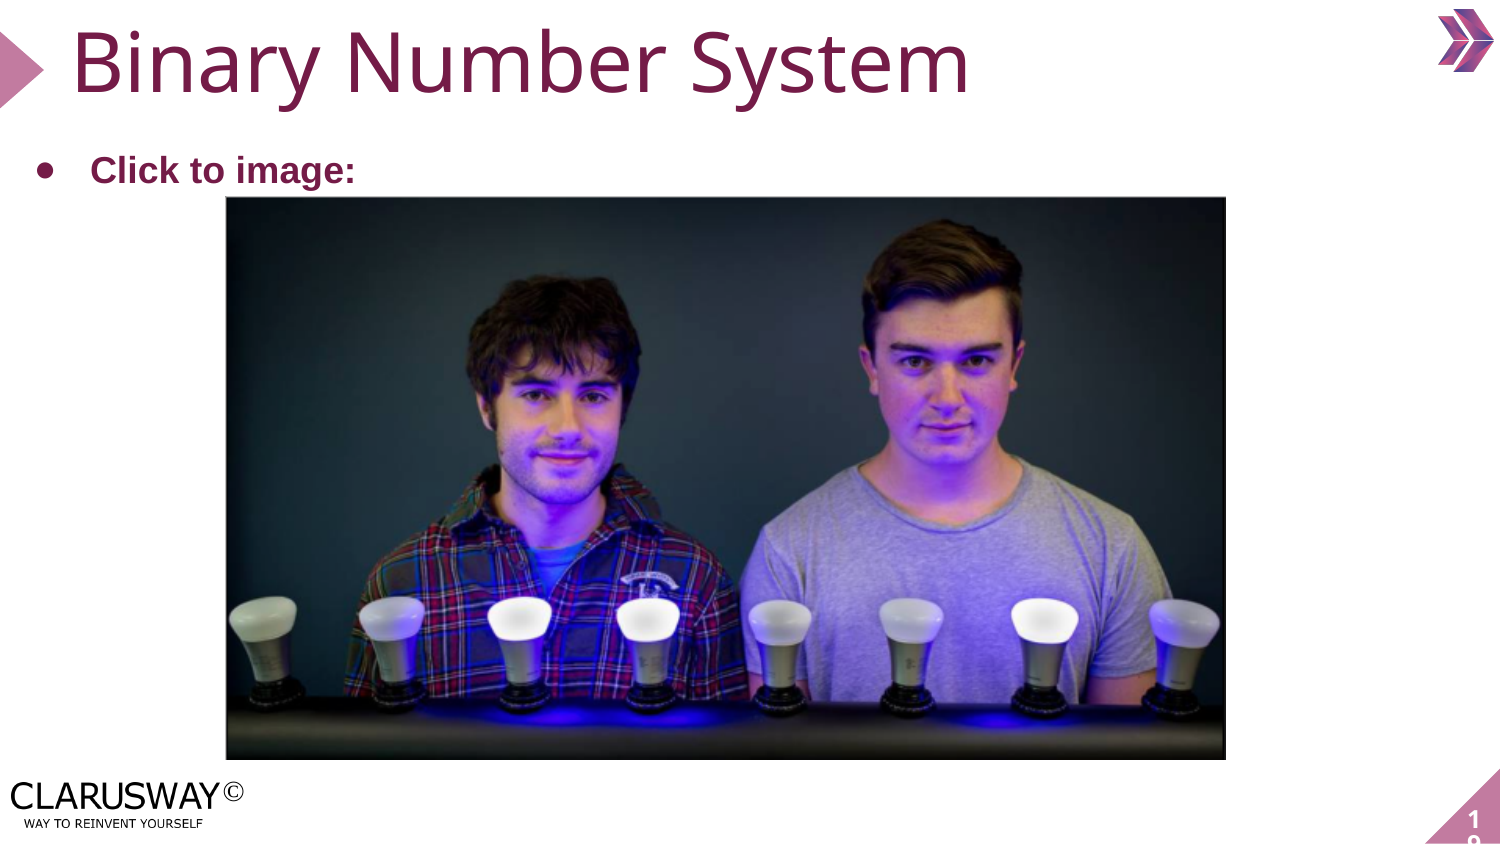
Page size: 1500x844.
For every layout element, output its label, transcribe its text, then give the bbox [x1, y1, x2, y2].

text_box Click to image: [0, 131, 493, 263]
picture [225, 196, 1226, 760]
picture [1438, 9, 1494, 72]
picture [11, 782, 220, 828]
text_box Binary Number System [70, 28, 1330, 132]
slide_number ‹#› [1467, 804, 1494, 838]
